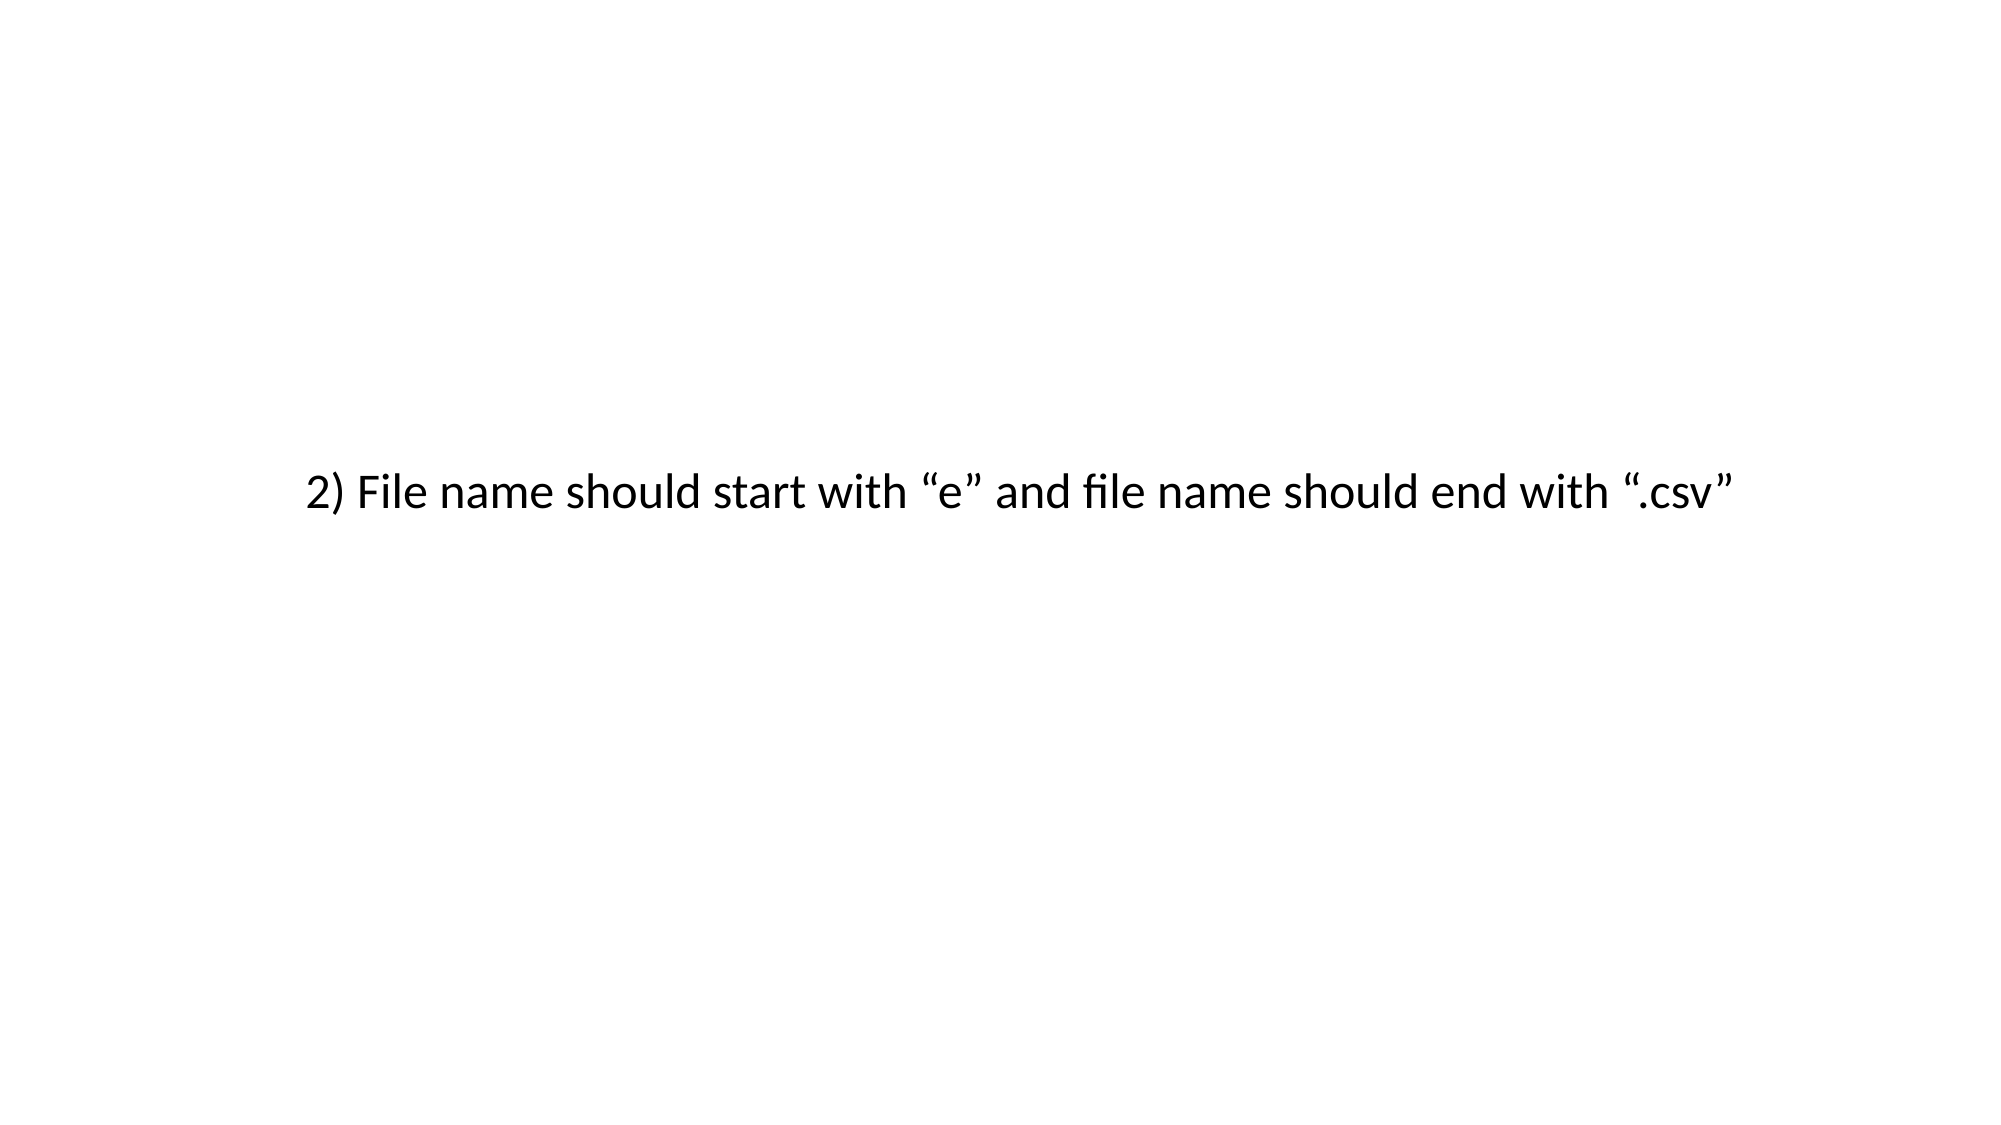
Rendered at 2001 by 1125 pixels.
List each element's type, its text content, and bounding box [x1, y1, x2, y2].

text_box 2) File name should start with “e” and file name should end with “.csv” [290, 451, 1750, 527]
